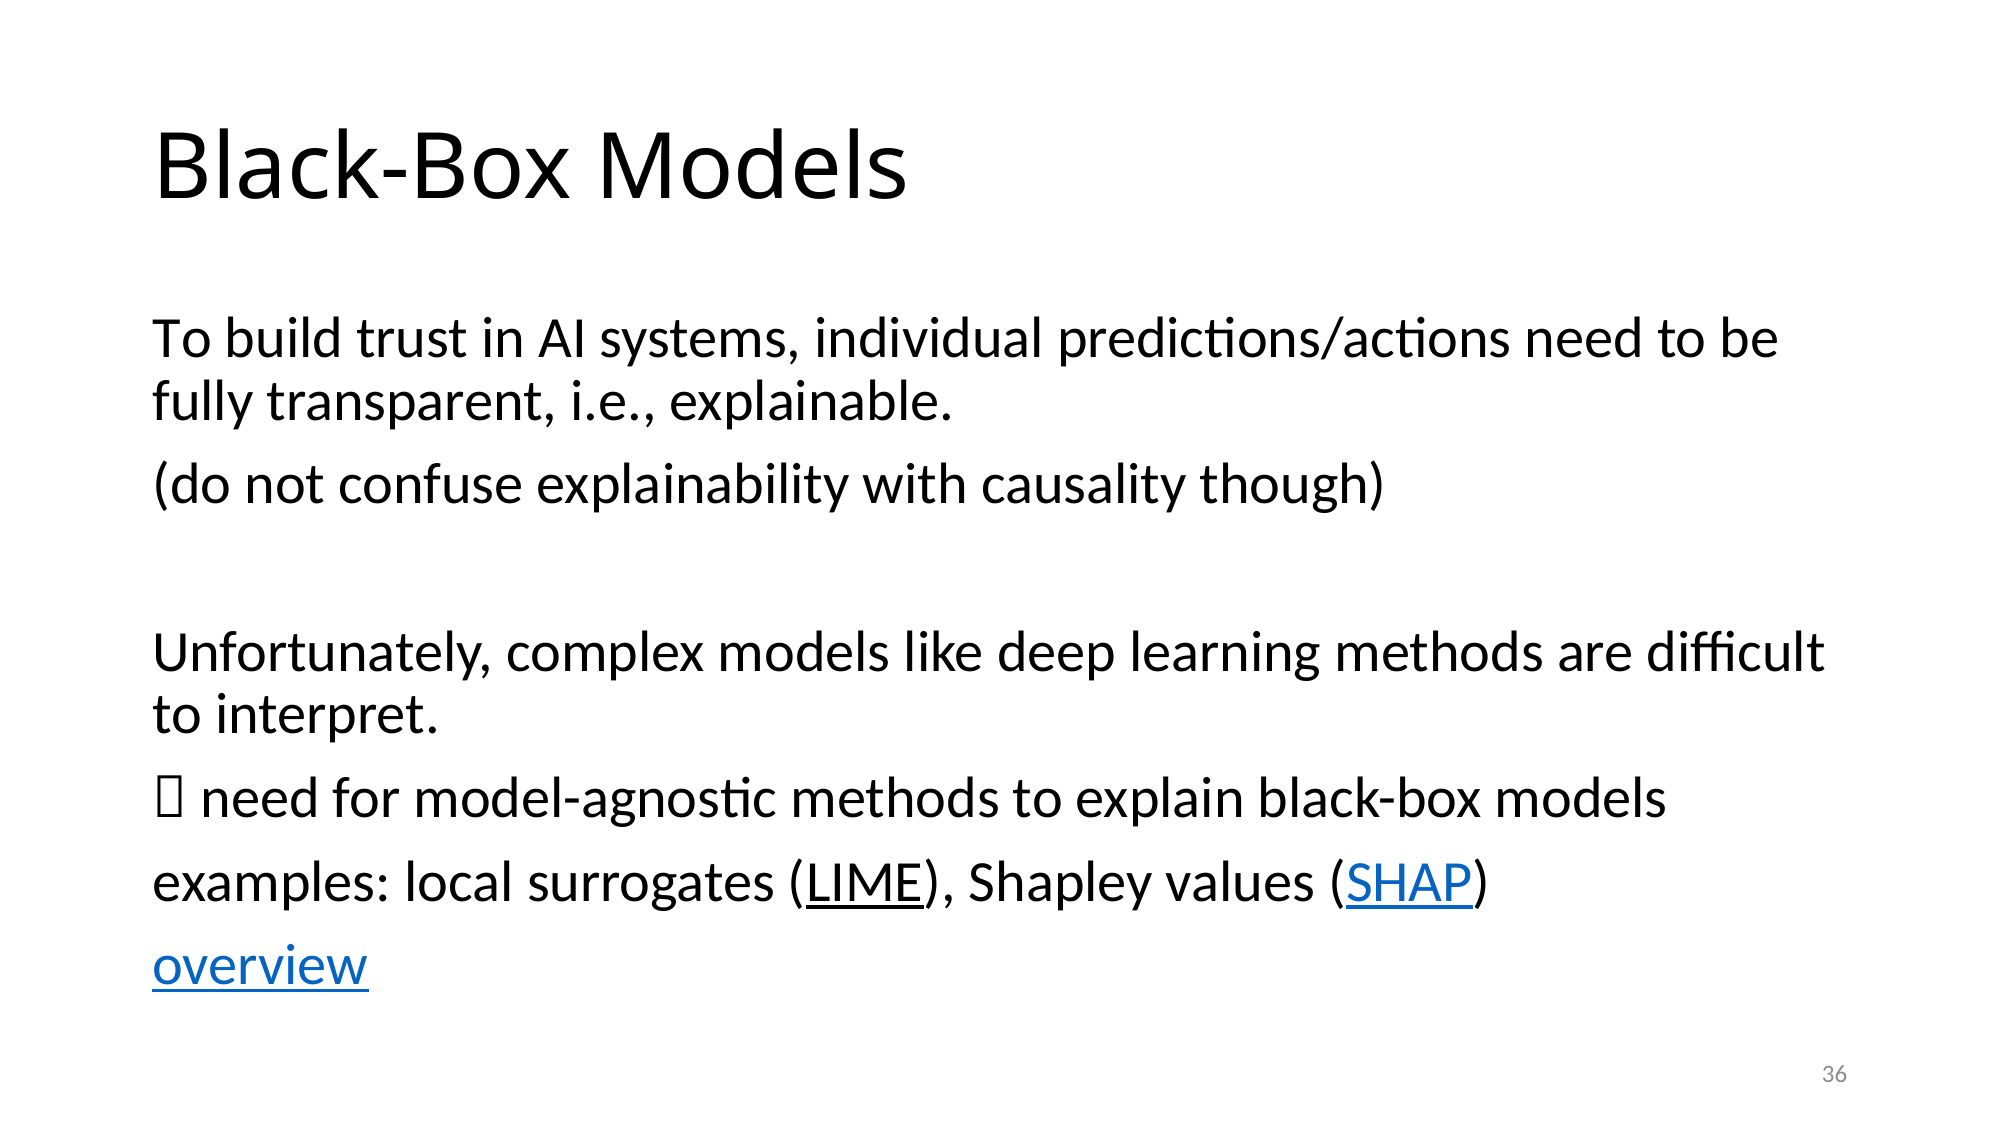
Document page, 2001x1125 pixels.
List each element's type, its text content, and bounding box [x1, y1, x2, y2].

title Black-Box Models [137, 59, 1863, 278]
list To build trust in AI systems, individual predictions/actions need to be fully transparent, i.e., explainable. (do not confuse explainability with causality though) Unfortunately, complex models like deep learning methods are difficult to interpret.  need for model-agnostic methods to explain black-box models examples: local surrogates (LIME), Shapley values (SHAP) overview [137, 299, 1863, 1014]
slide_number 36 [1412, 1042, 1863, 1103]
